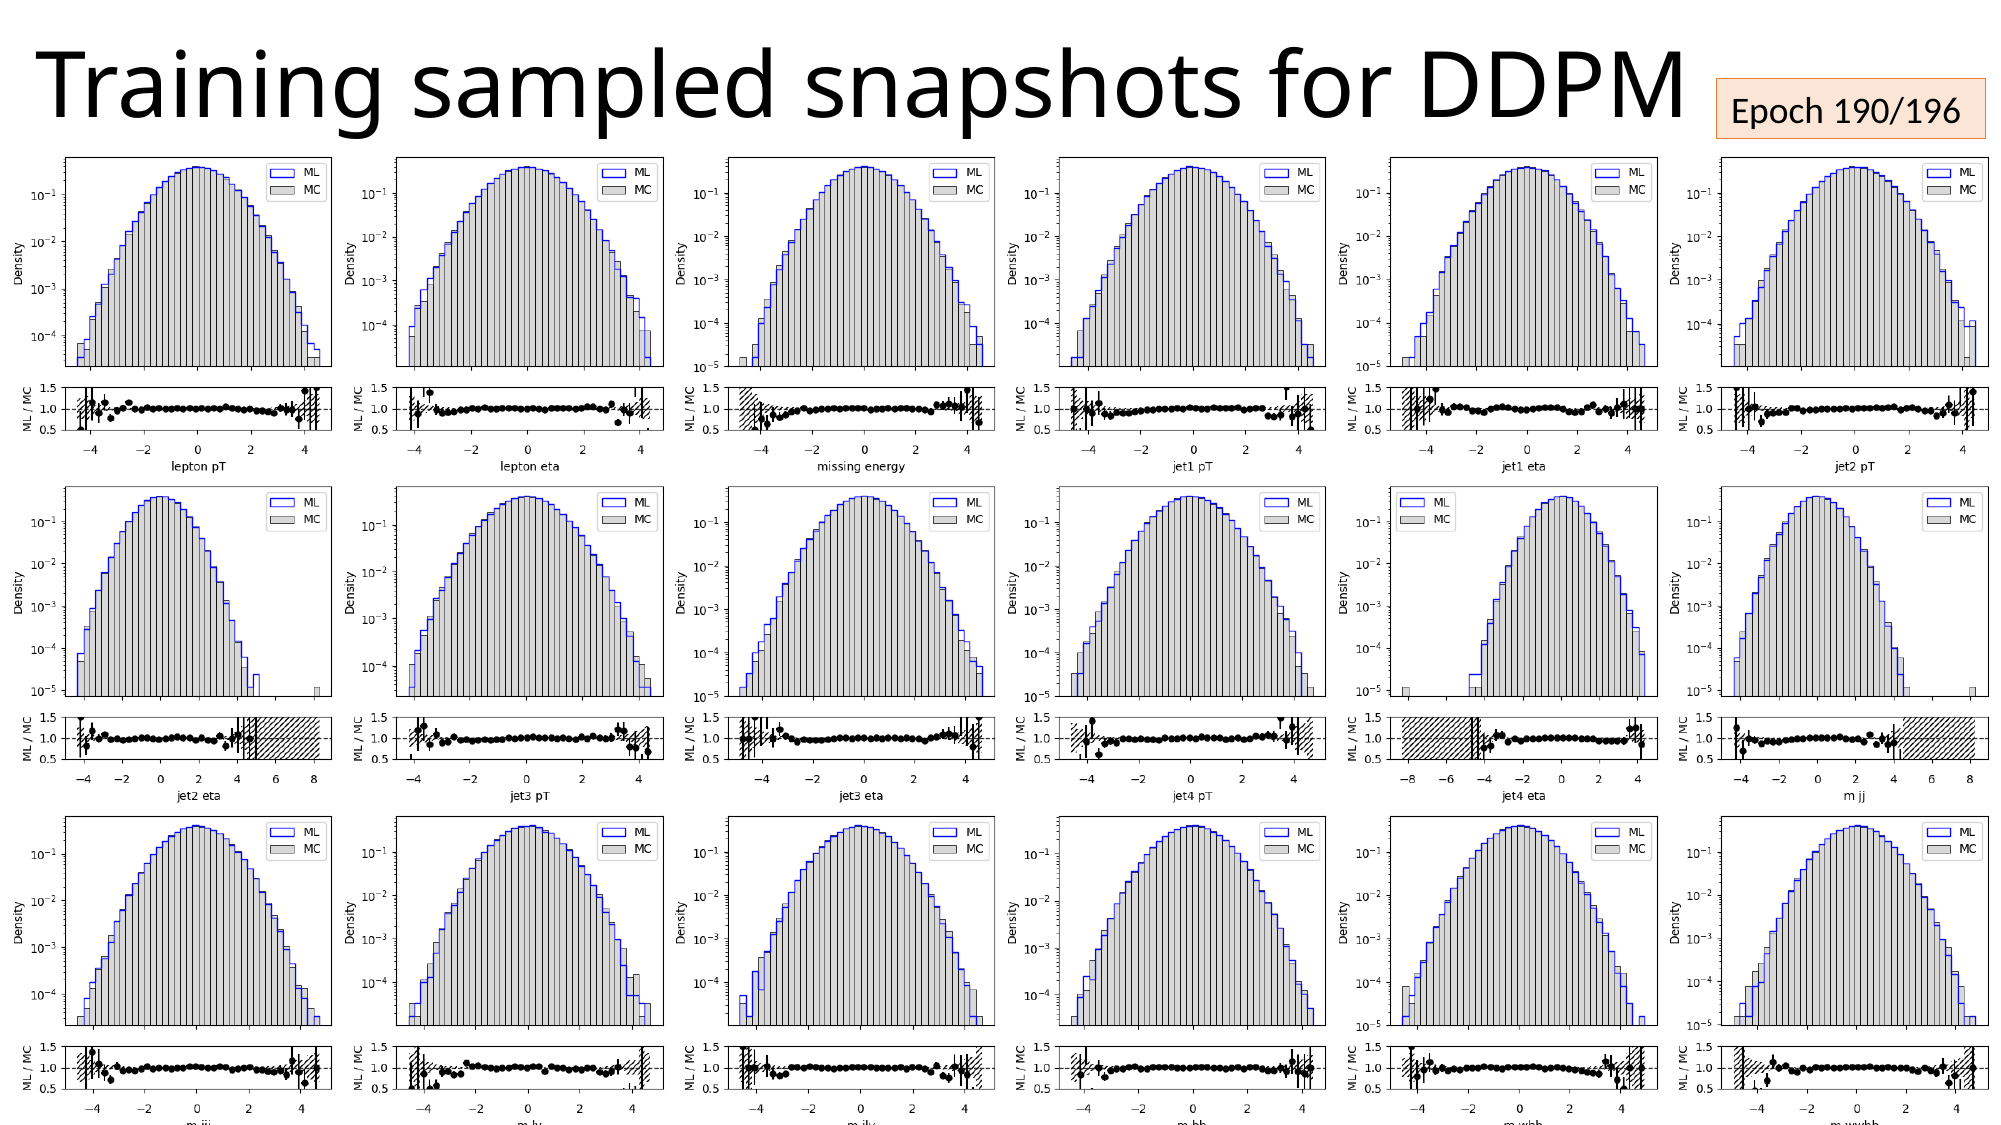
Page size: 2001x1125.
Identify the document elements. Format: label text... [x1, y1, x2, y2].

text_box Epoch 190/196 [1716, 78, 1986, 139]
picture [0, 141, 2000, 1125]
title Training sampled snapshots for DDPM [20, 0, 1746, 141]
